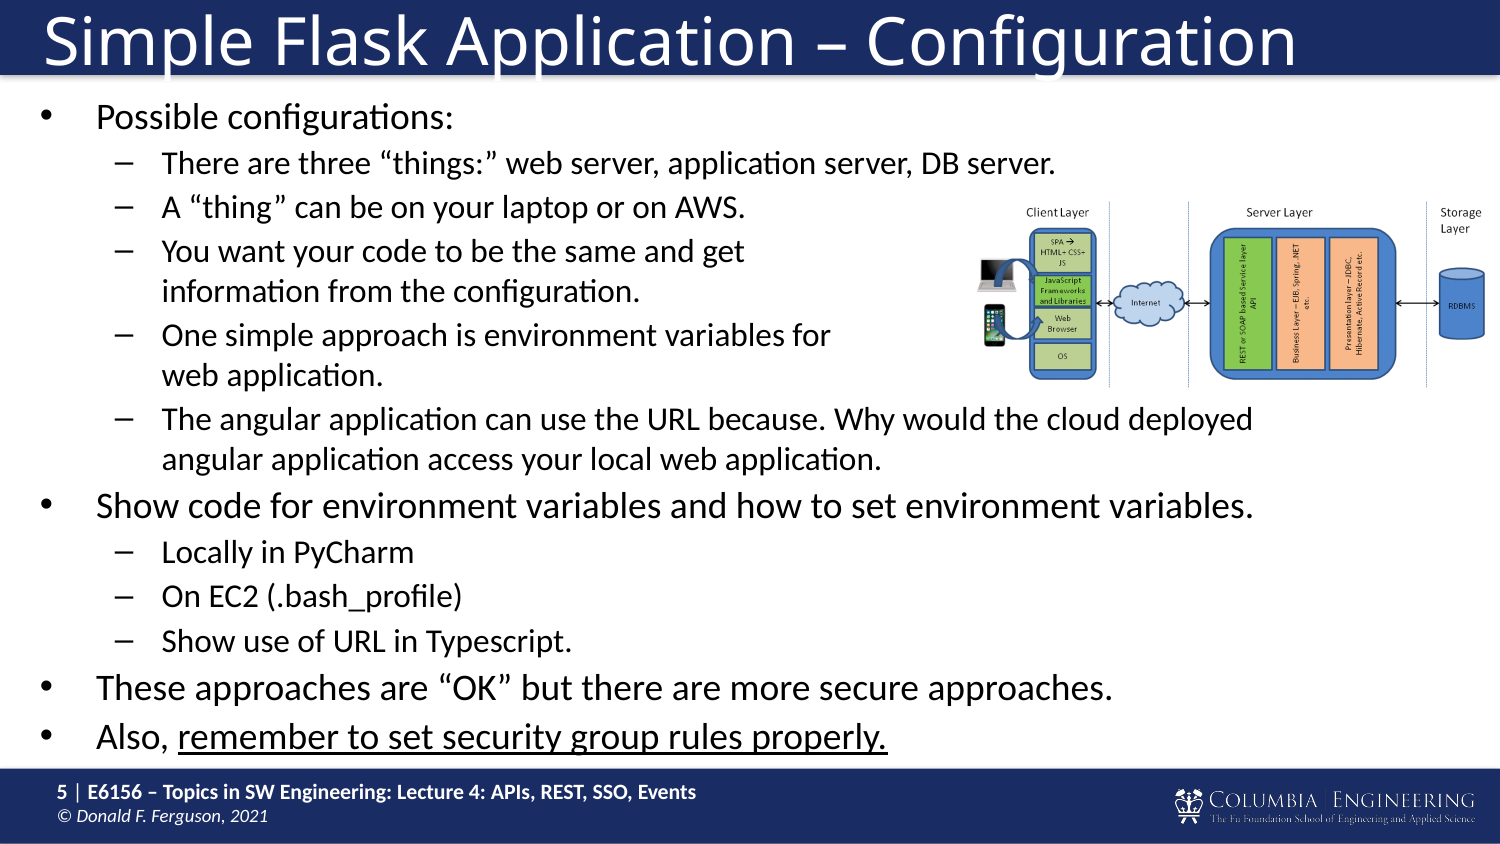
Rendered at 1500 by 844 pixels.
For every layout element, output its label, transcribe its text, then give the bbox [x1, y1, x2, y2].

title Simple Flask Application – Configuration [28, 0, 1450, 73]
picture [974, 196, 1492, 389]
list Possible configurations: There are three “things:” web server, application server, DB server. A “thing” can be on your laptop or on AWS. You want your code to be the same and get information from the configuration. One simple approach is environment variables for web application. The angular application can use the URL because. Why would the cloud deployed angular application access your local web application. Show code for environment variables and how to set environment variables. Locally in PyCharm On EC2 (.bash_profile) Show use of URL in Typescript. These approaches are “OK” but there are more secure approaches. Also, remember to set security group rules properly. [24, 84, 1475, 754]
